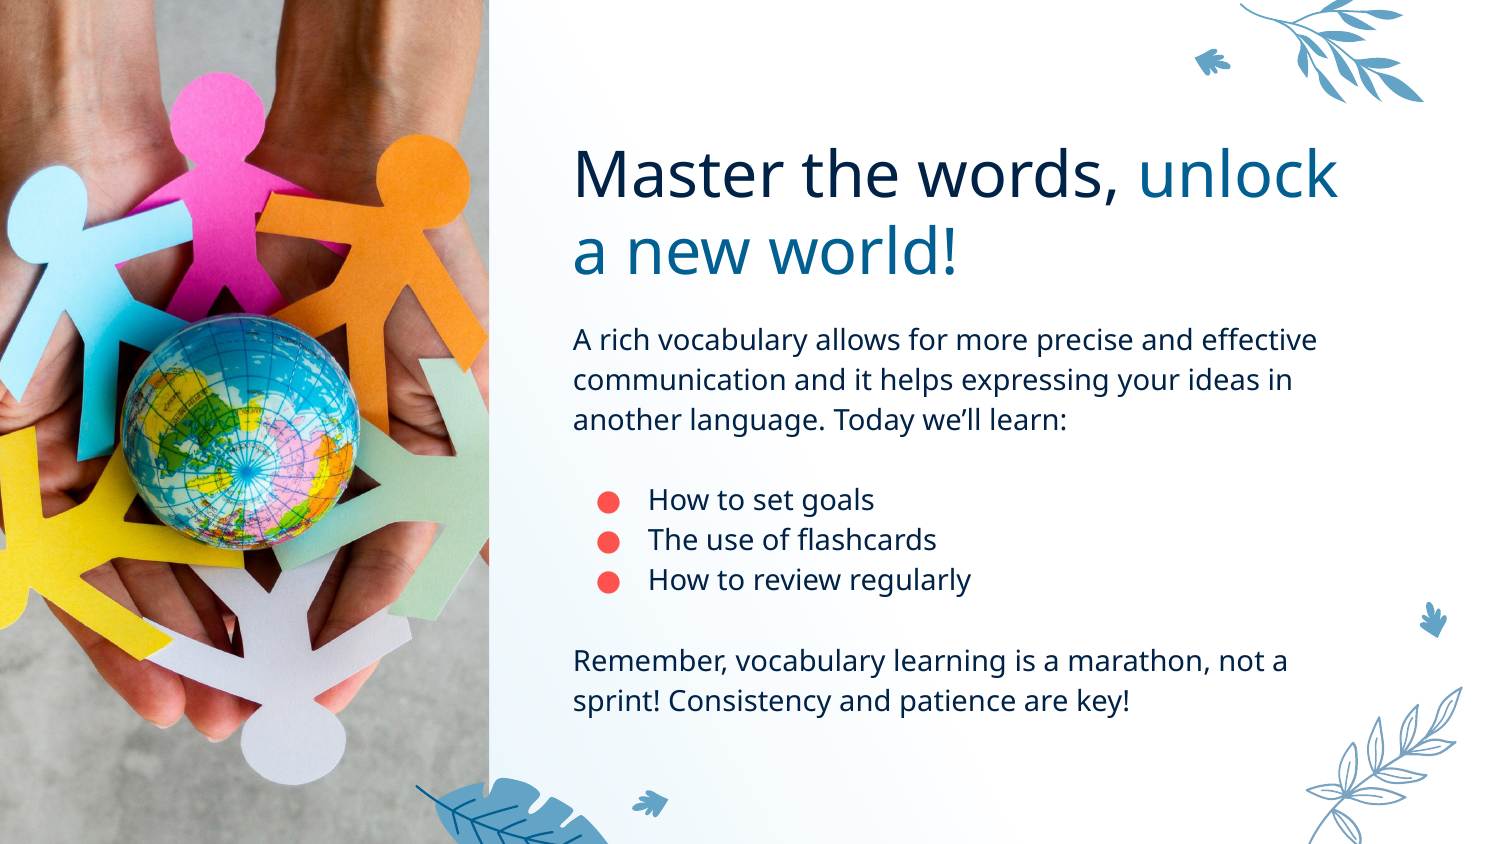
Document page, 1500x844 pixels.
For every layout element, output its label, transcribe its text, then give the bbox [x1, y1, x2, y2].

picture [1311, 786, 1341, 798]
subtitle A rich vocabulary allows for more precise and effective communication and it helps expressing your ideas in another language. Today we’ll learn: How to set goals The use of flashcards How to review regularly Remember, vocabulary learning is a marathon, not a sprint! Consistency and patience are key! [557, 300, 1381, 725]
picture [1336, 816, 1353, 838]
picture [1311, 813, 1353, 844]
picture [1402, 711, 1415, 746]
picture [1340, 815, 1359, 843]
picture [1436, 692, 1458, 727]
picture [1369, 725, 1381, 768]
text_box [414, 777, 614, 844]
picture [1354, 790, 1401, 803]
picture [1341, 746, 1355, 788]
picture [0, 0, 1500, 844]
picture [1415, 741, 1449, 753]
title Master the words, unlock a new world! [557, 118, 1381, 300]
picture [1378, 770, 1422, 782]
